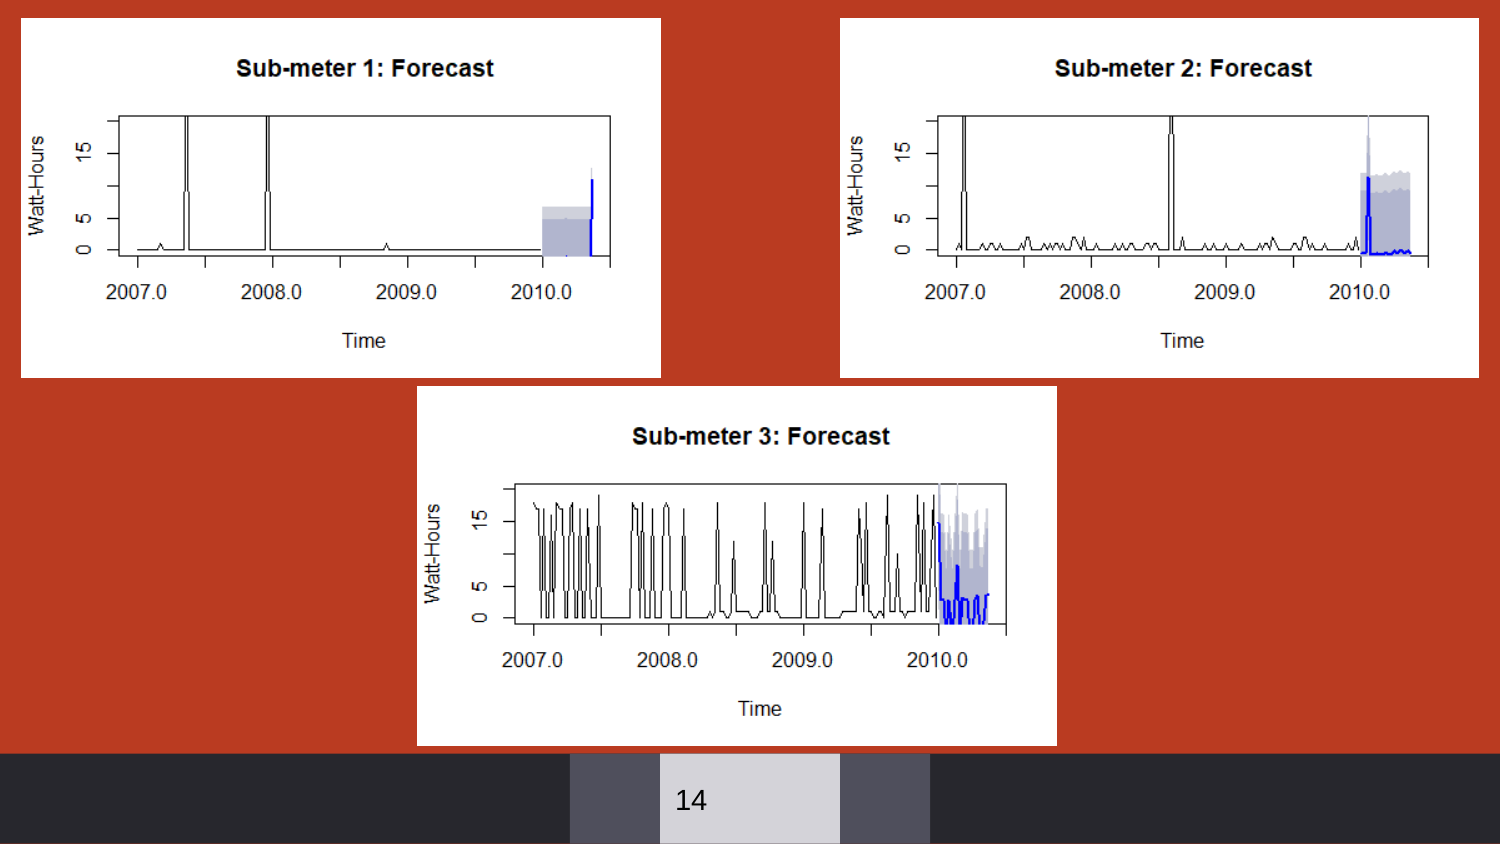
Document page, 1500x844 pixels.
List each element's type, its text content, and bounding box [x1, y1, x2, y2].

slide_number 14 [660, 754, 840, 844]
picture [839, 17, 1479, 378]
picture [21, 17, 661, 378]
picture [417, 386, 1057, 747]
